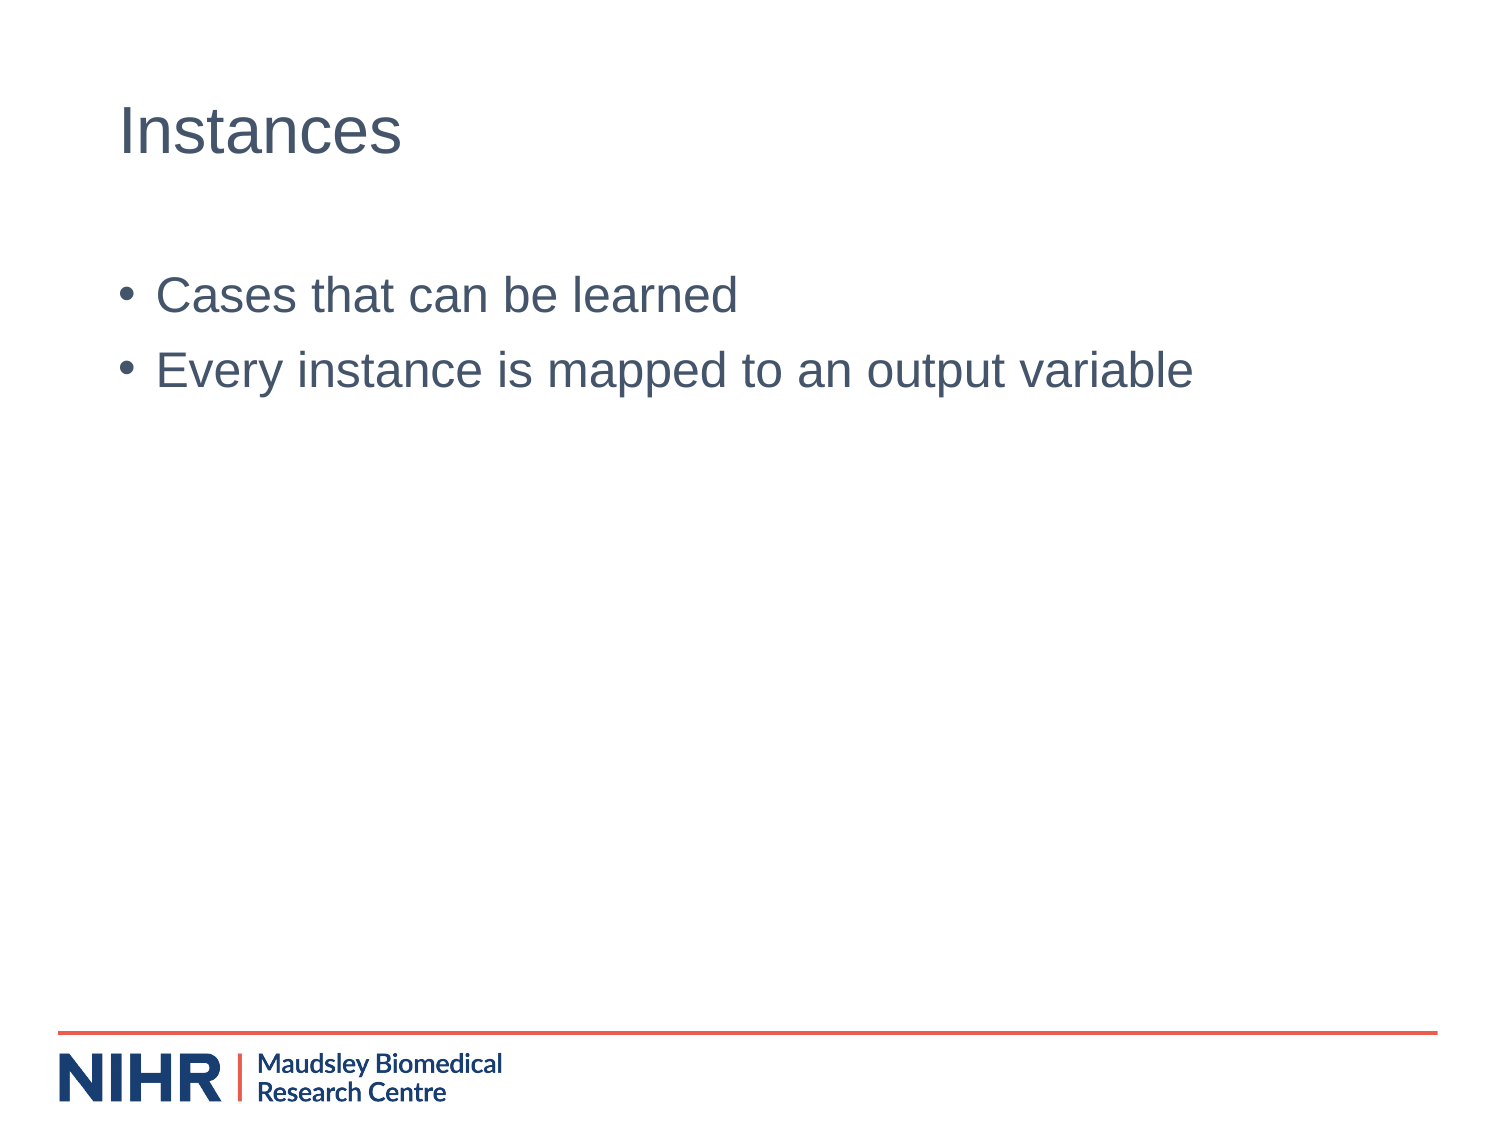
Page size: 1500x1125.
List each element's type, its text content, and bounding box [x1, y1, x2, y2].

list Cases that can be learned Every instance is mapped to an output variable [103, 261, 1397, 998]
title Instances [103, 59, 1397, 204]
picture [29, 1018, 531, 1125]
